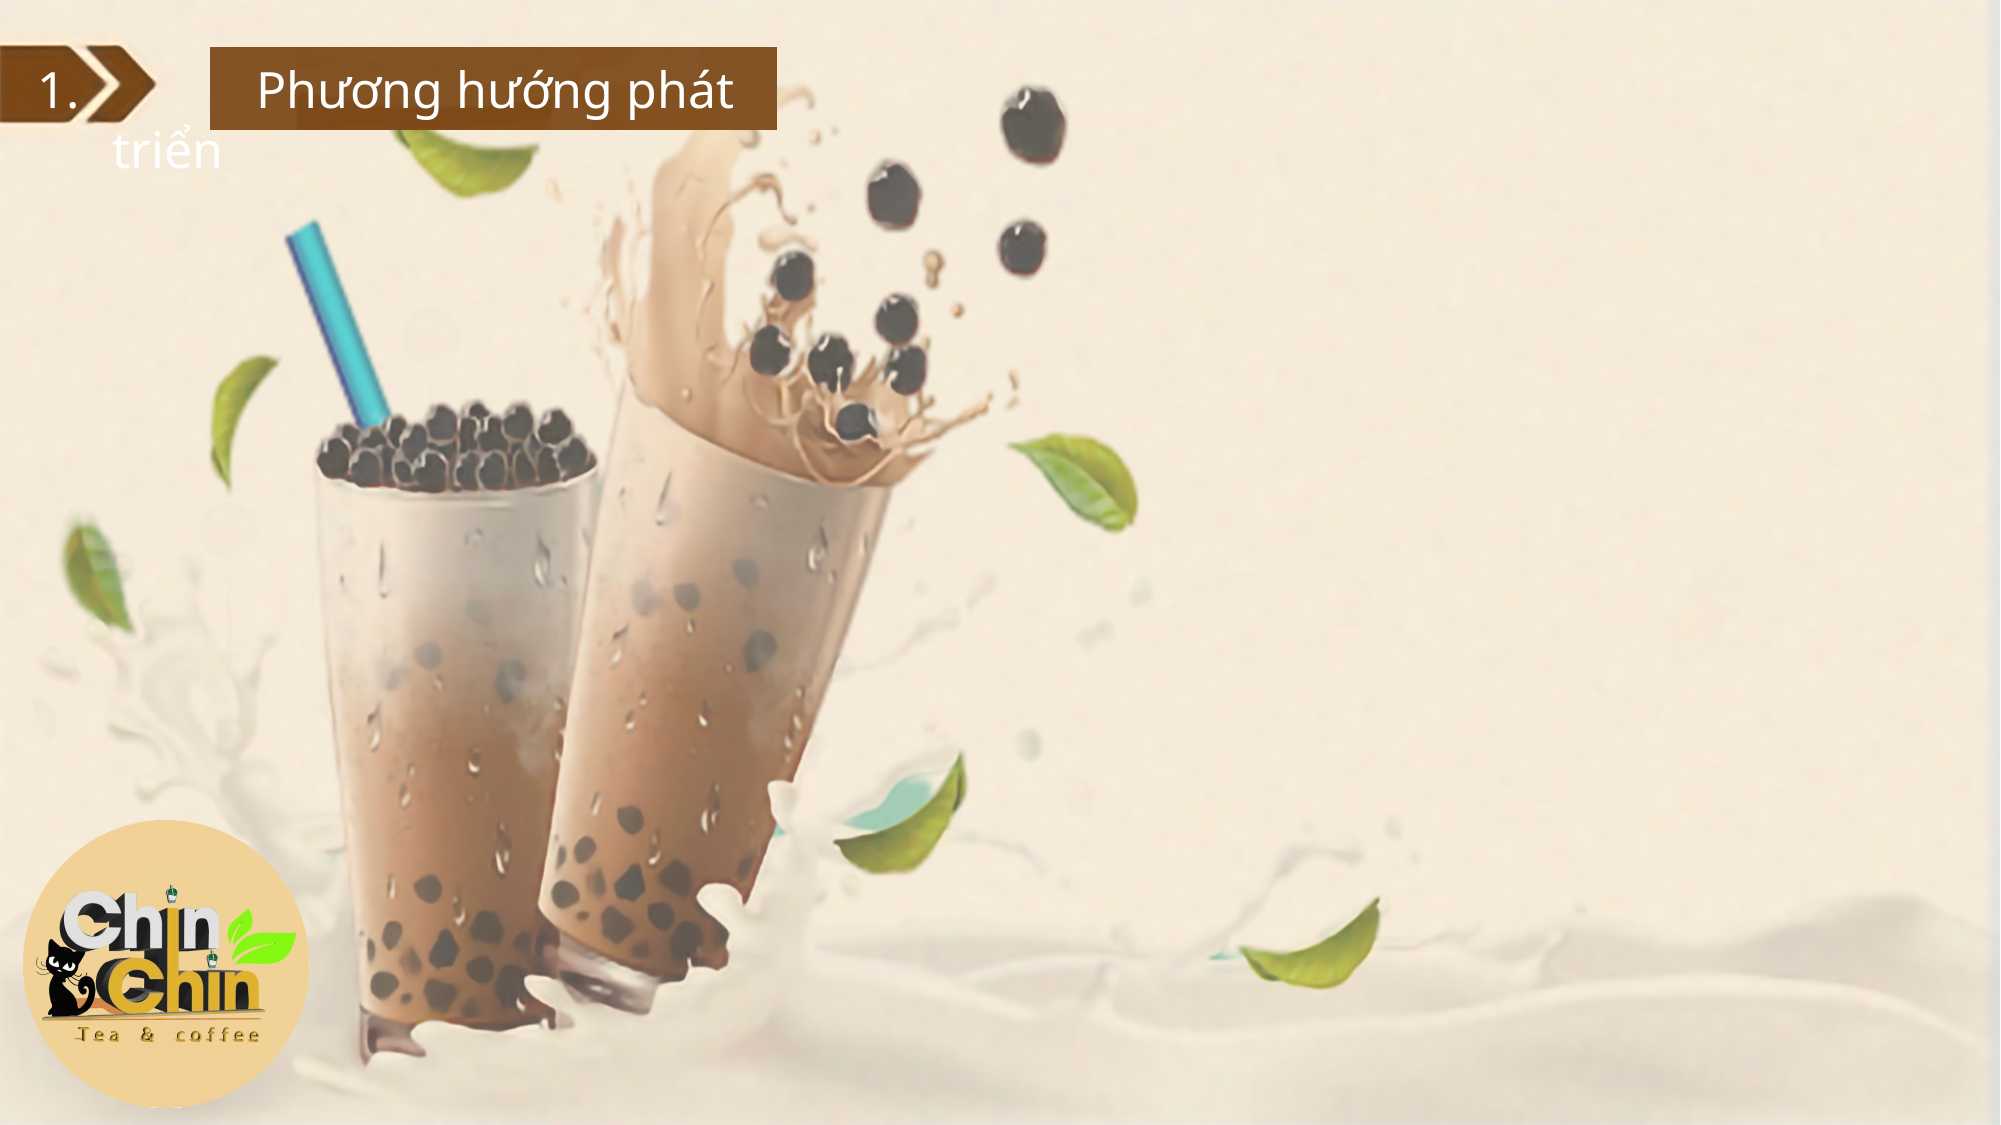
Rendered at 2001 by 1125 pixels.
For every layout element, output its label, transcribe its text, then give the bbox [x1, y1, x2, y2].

picture [0, 0, 2001, 1125]
text_box Phương hướng phát triển [23, 50, 777, 186]
